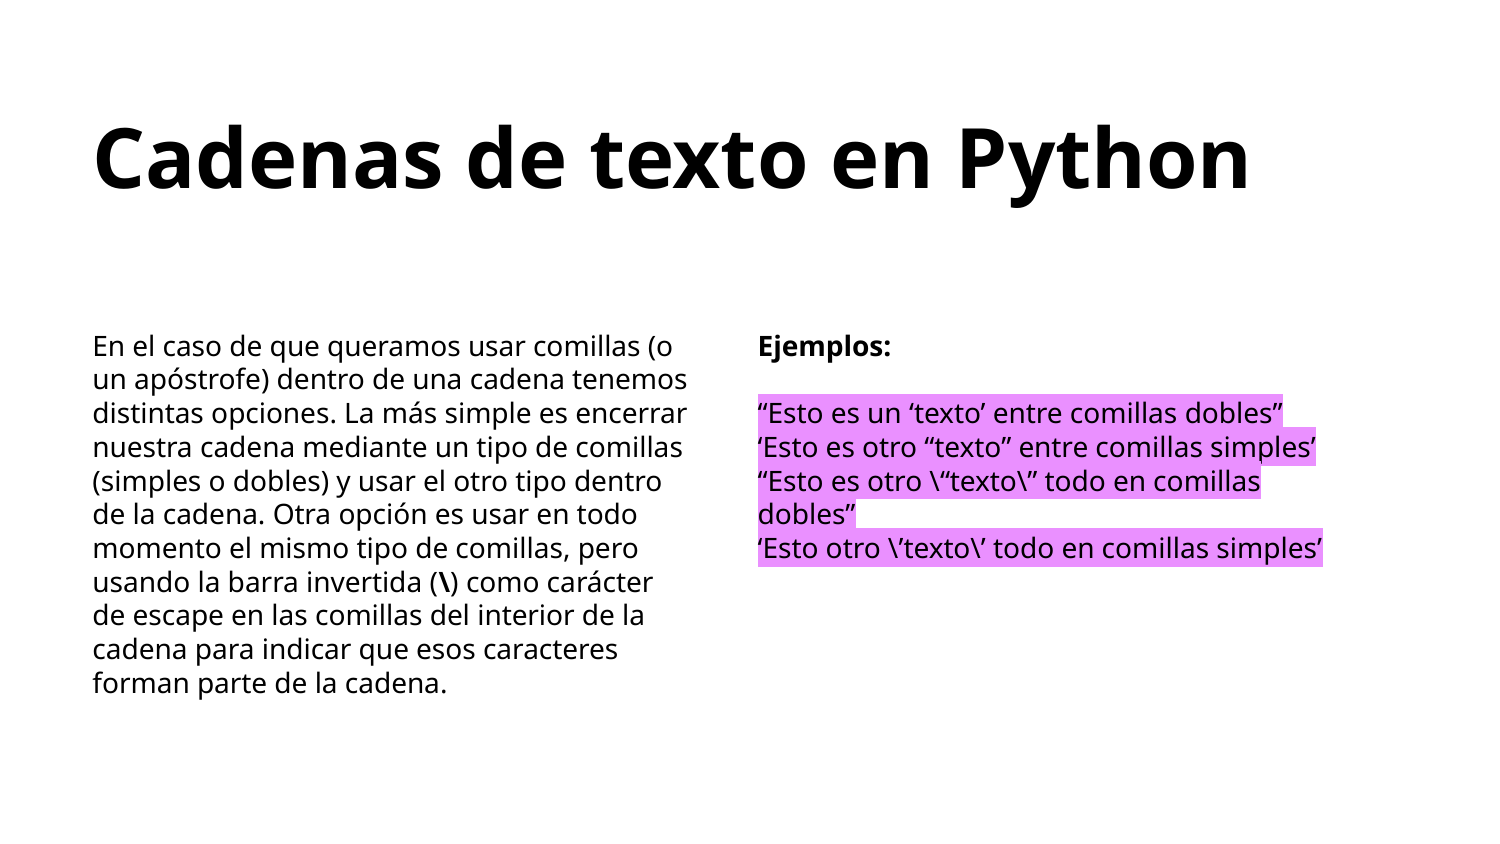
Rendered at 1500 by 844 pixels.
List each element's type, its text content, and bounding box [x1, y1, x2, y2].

text_box Ejemplos: “Esto es un ‘texto’ entre comillas dobles” ‘Esto es otro “texto” entre comillas simples’ “Esto es otro \“texto\” todo en comillas dobles” ‘Esto otro \’texto\’ todo en comillas simples’ [742, 312, 1372, 647]
text_box Cadenas de texto en Python [77, 101, 1414, 222]
text_box En el caso de que queramos usar comillas (o un apóstrofe) dentro de una cadena tenemos distintas opciones. La más simple es encerrar nuestra cadena mediante un tipo de comillas (simples o dobles) y usar el otro tipo dentro de la cadena. Otra opción es usar en todo momento el mismo tipo de comillas, pero usando la barra invertida (\) como carácter de escape en las comillas del interior de la cadena para indicar que esos caracteres forman parte de la cadena. [77, 312, 707, 782]
